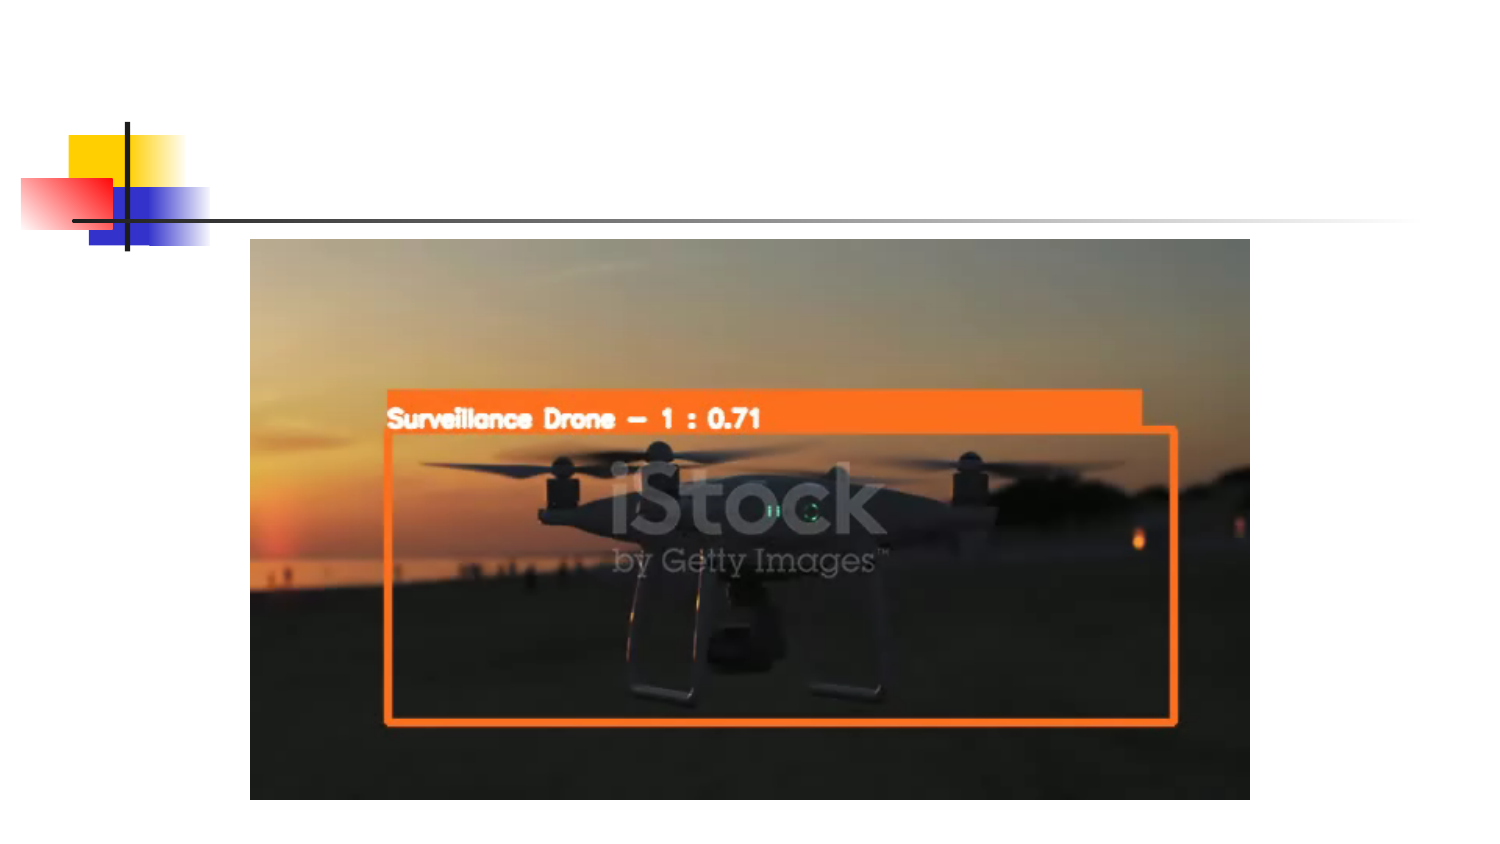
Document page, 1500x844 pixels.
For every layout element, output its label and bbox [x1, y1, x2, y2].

text_box [249, 238, 1251, 801]
